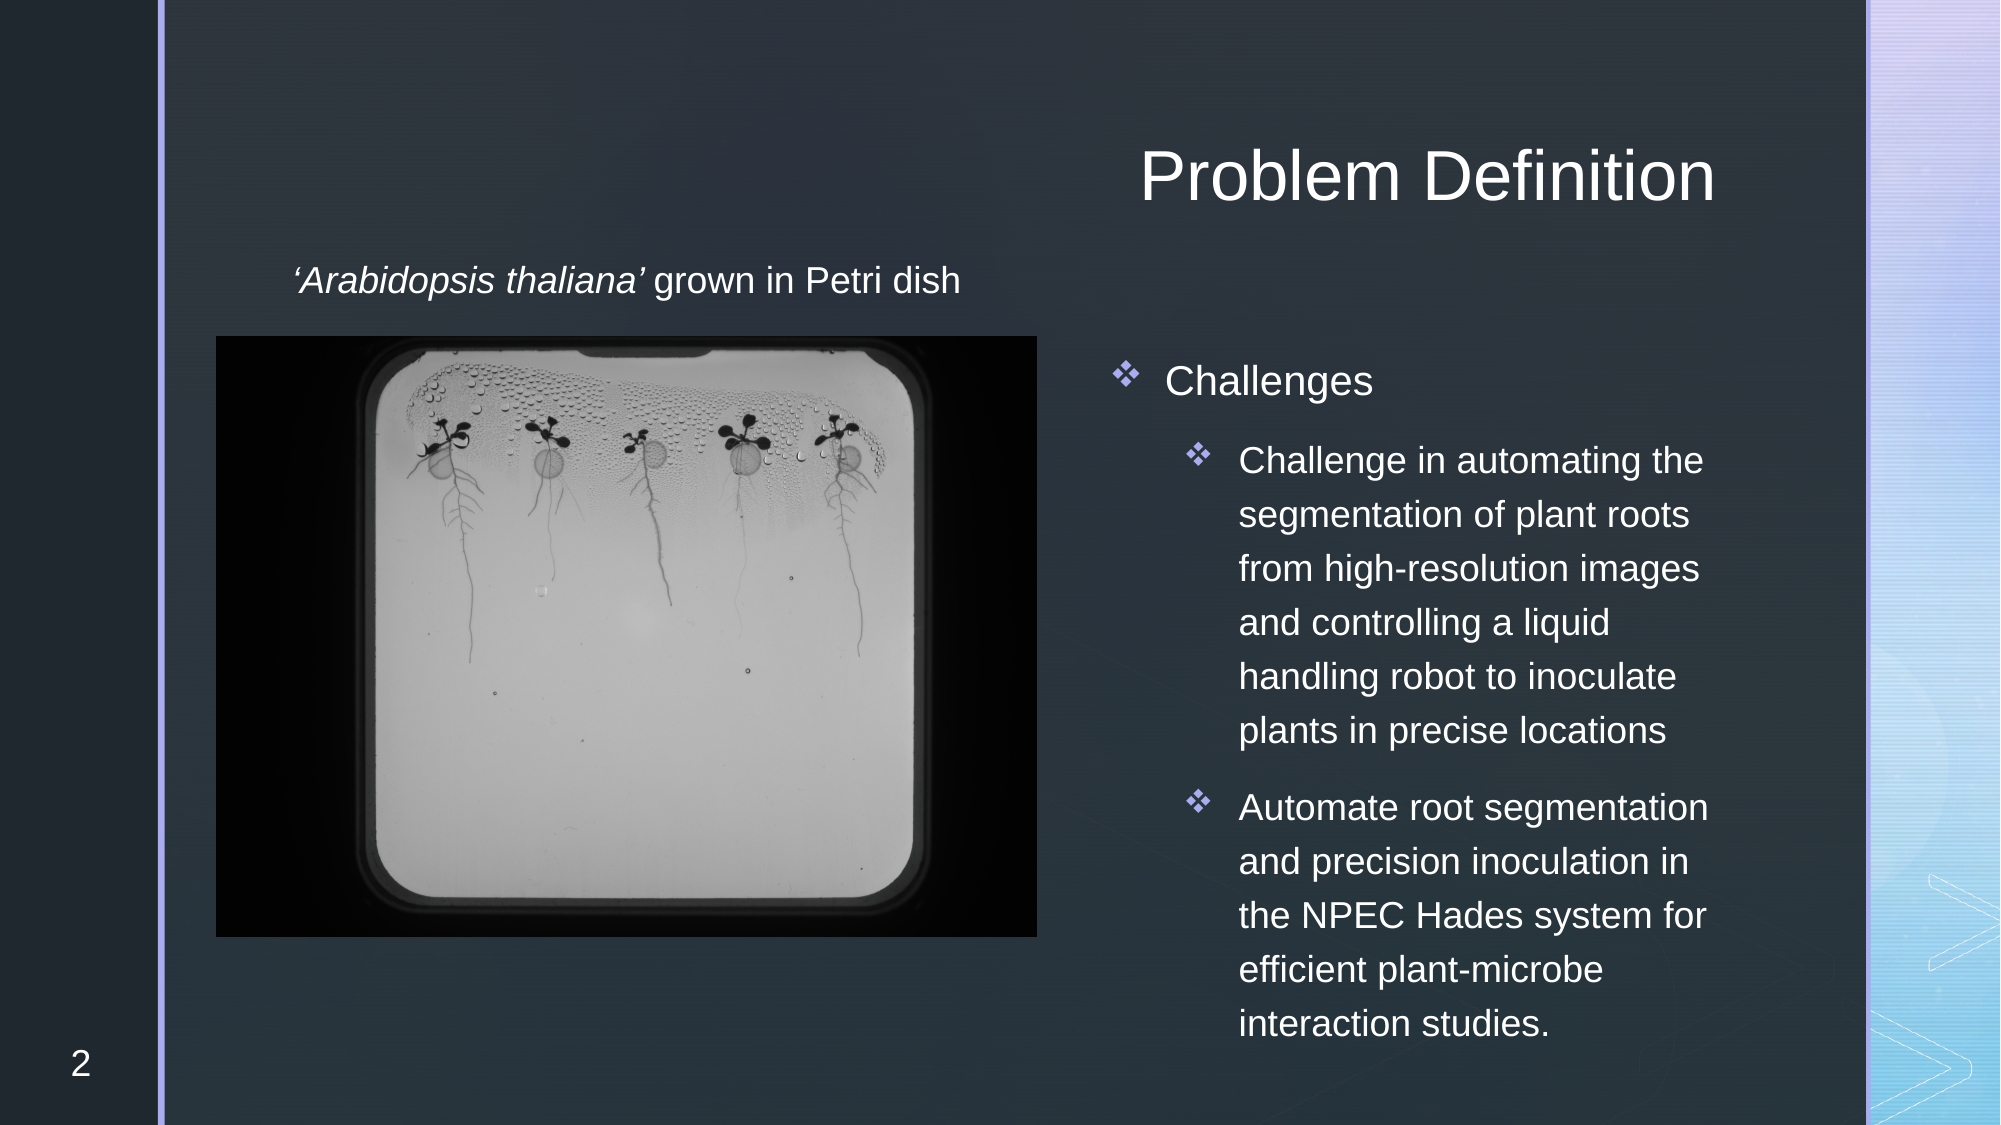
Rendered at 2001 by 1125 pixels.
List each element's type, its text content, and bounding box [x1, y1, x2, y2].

text_box Problem Definition [428, 132, 1733, 310]
picture [1871, 0, 2001, 1125]
text_box ‘Arabidopsis thaliana’ grown in Petri dish [277, 248, 977, 309]
picture [216, 336, 1037, 937]
text_box 2 [55, 1031, 107, 1092]
text_box Challenges Challenge in automating the segmentation of plant roots from high-resolution images and controlling a liquid handling robot to inoculate plants in precise locations Automate root segmentation and precision inoculation in the NPEC Hades system for efficient plant-microbe interaction studies. [1093, 336, 1733, 993]
